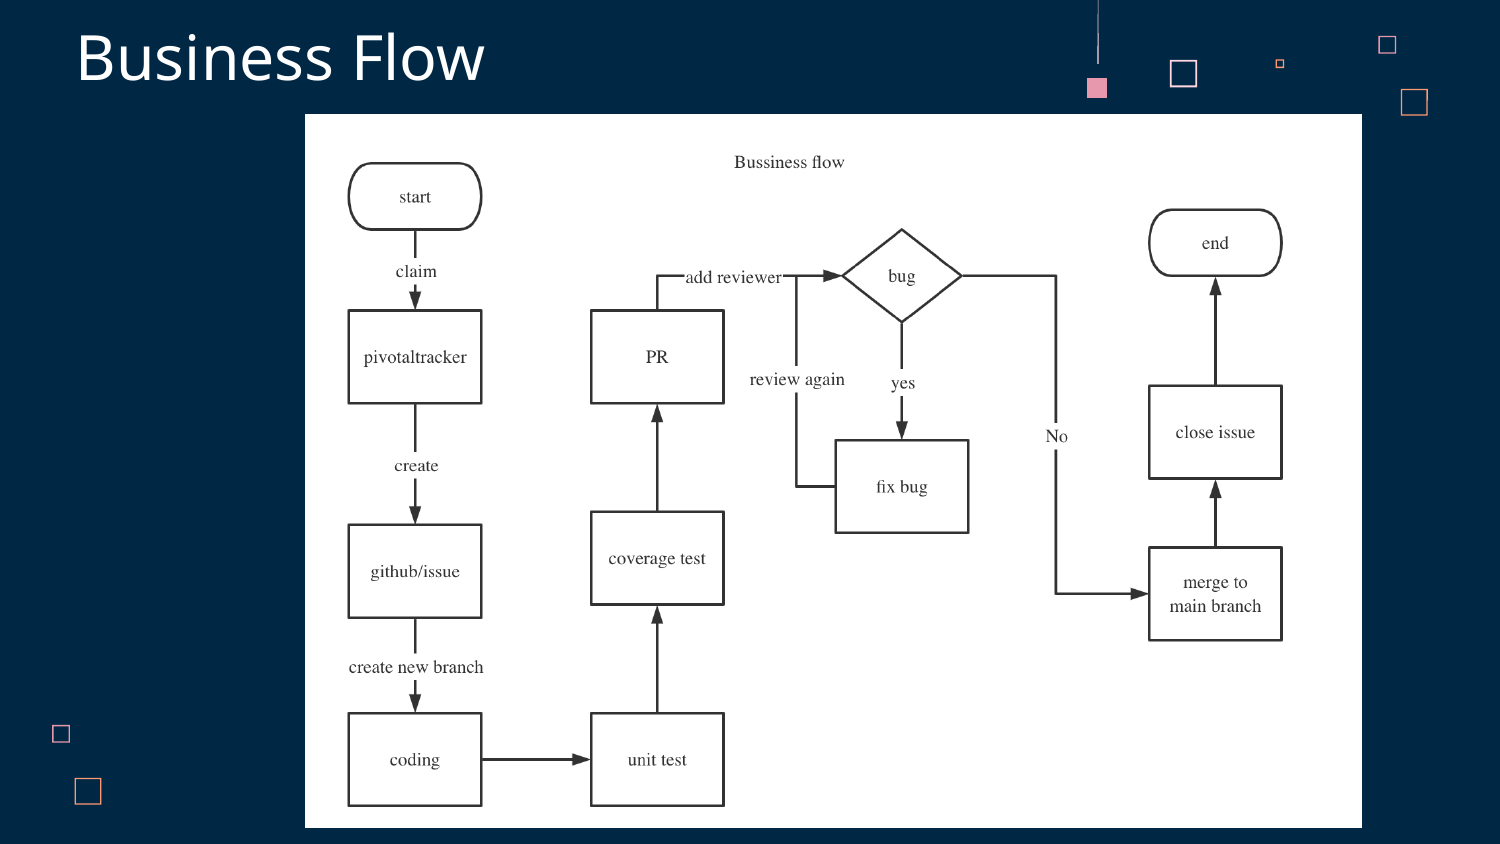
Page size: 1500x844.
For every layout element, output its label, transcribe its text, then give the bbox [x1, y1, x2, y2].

title Business Flow [60, 13, 837, 109]
picture [305, 114, 1362, 828]
